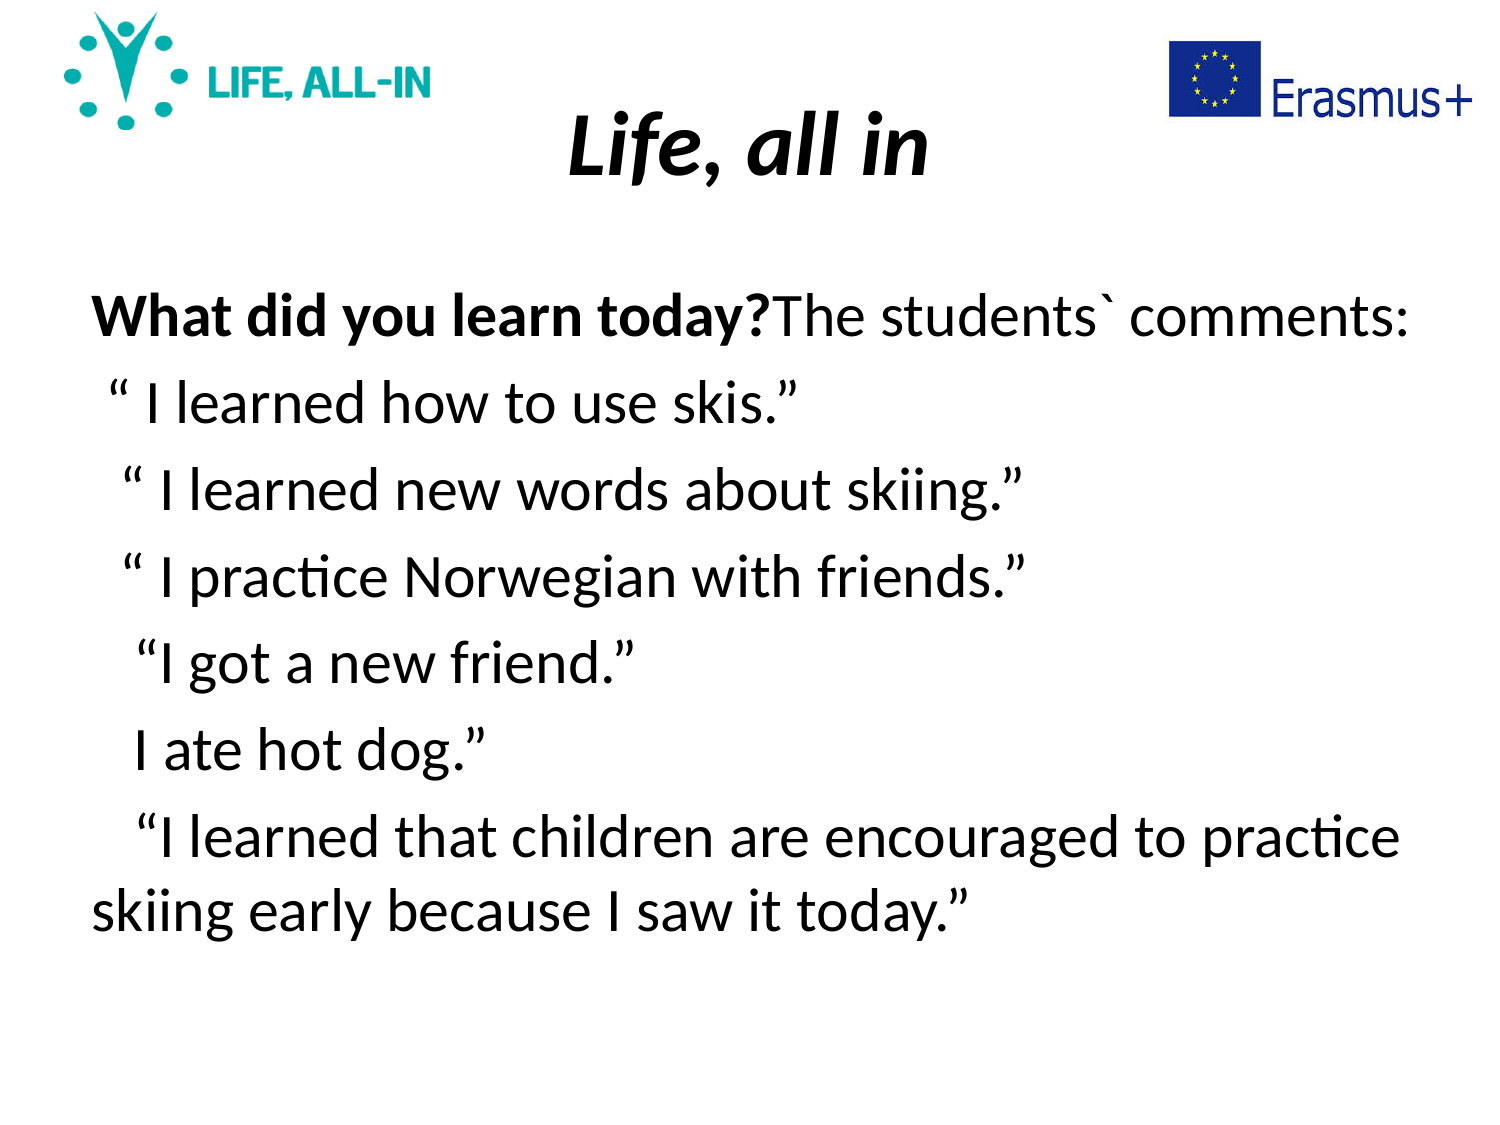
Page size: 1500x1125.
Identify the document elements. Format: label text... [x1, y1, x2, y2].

list What did you learn today?The students` comments: “ I learned how to use skis.” “ I learned new words about skiing.” “ I practice Norwegian with friends.” “I got a new friend.” I ate hot dog.” “I learned that children are encouraged to practice skiing early because I saw it today.” [76, 267, 1427, 1010]
picture [1151, 18, 1489, 138]
picture [63, 11, 431, 131]
title Life, all in [75, 45, 1425, 233]
